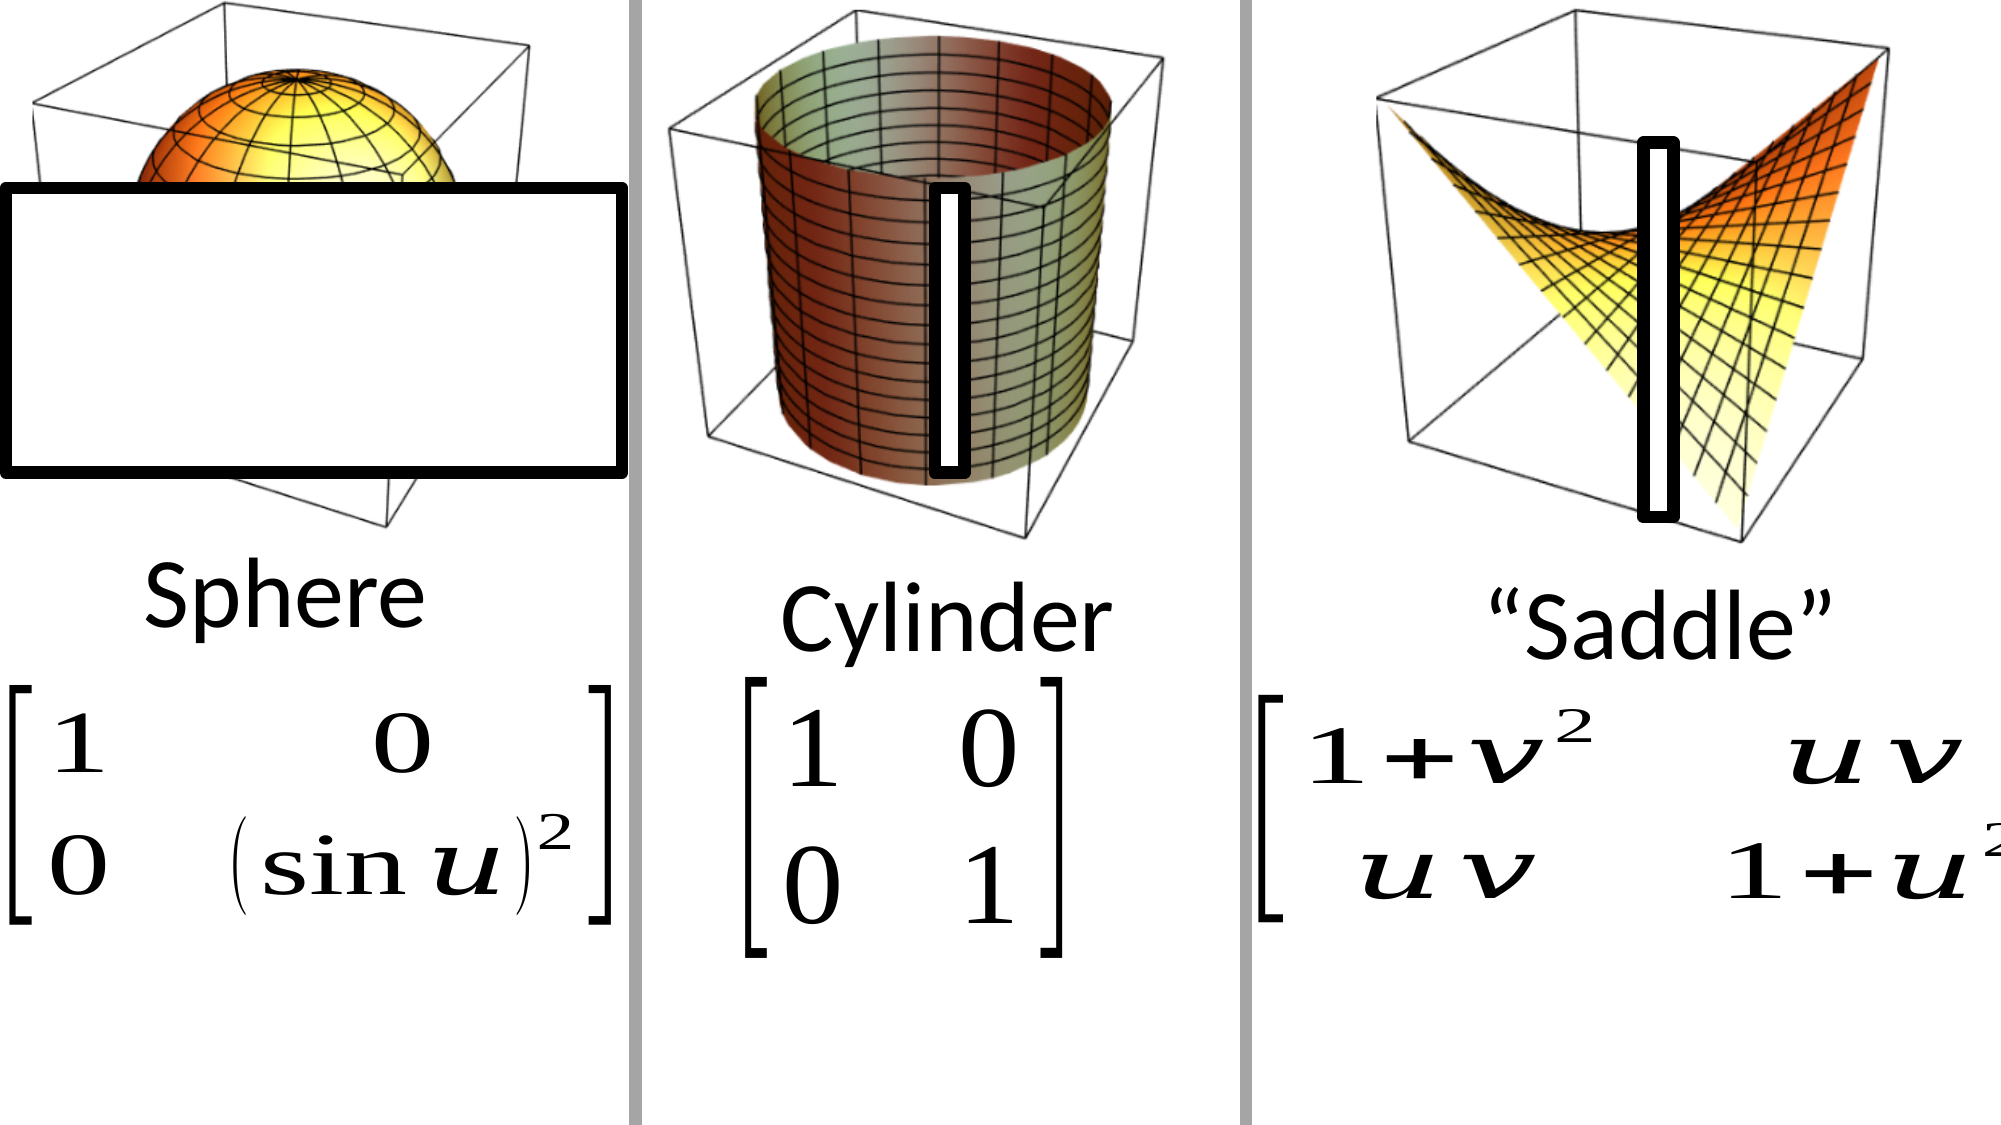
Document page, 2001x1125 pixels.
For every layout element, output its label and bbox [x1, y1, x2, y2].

text_box [26, 0, 546, 632]
text_box [658, 0, 1190, 656]
text_box [1370, 0, 1921, 681]
